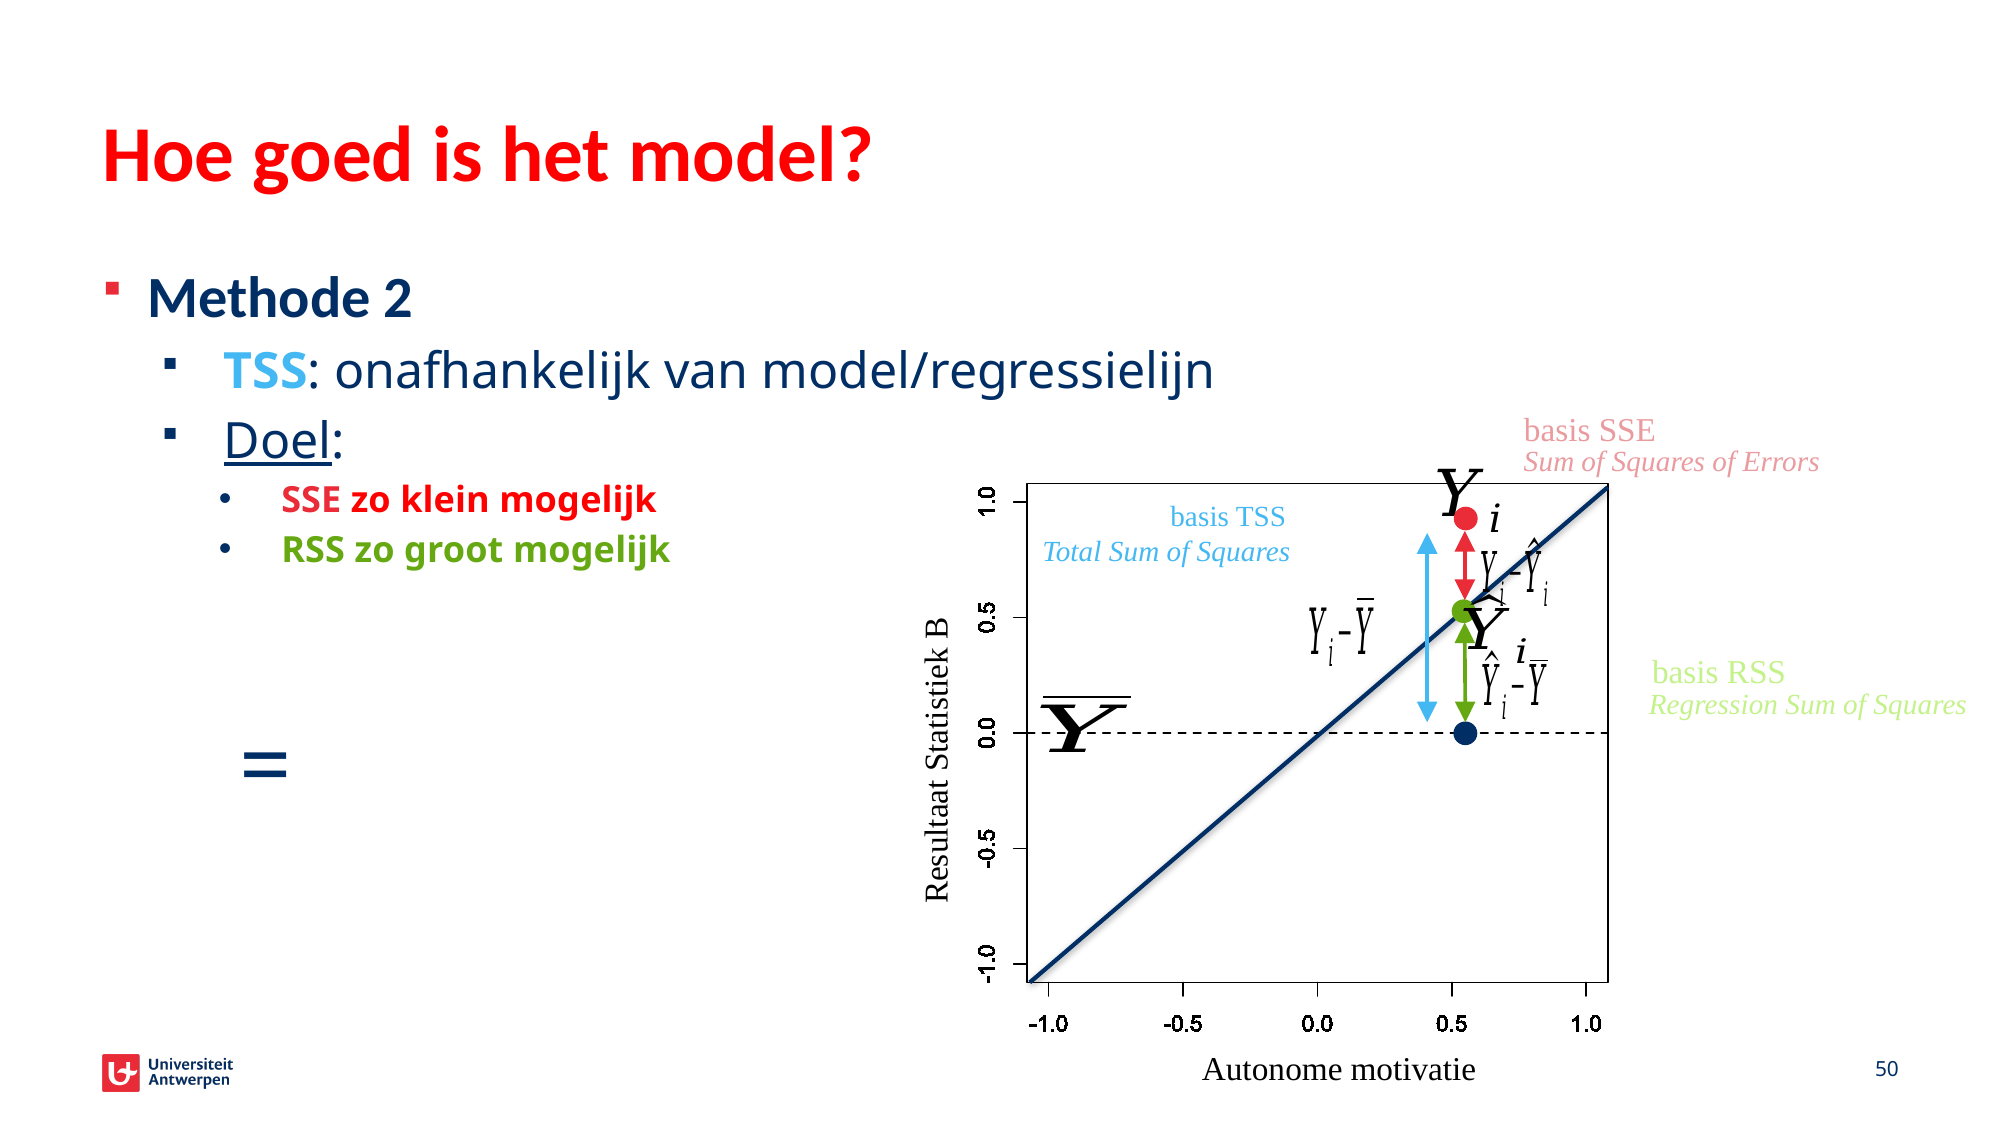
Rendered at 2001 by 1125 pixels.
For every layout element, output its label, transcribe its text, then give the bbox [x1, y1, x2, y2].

slide_number 50 [1463, 1039, 1914, 1100]
text_box Regression Sum of Squares [1634, 677, 1998, 728]
list Methode 2 TSS: onafhankelijk van model/regressielijn Doel: SSE zo klein mogelijk RSS zo groot mogelijk [102, 258, 1898, 1024]
text_box Sum of Squares of Errors [1509, 434, 1836, 485]
picture [102, 1054, 233, 1092]
text_box Autonome motivatie [1201, 1046, 1552, 1087]
text_box basis RSS [1637, 642, 1802, 677]
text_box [978, 483, 1608, 1032]
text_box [1029, 486, 1608, 983]
text_box Resultaat Statistiek B [914, 553, 955, 904]
text_box basis SSE [1509, 400, 1672, 434]
title Hoe goed is het model? [102, 101, 1898, 232]
